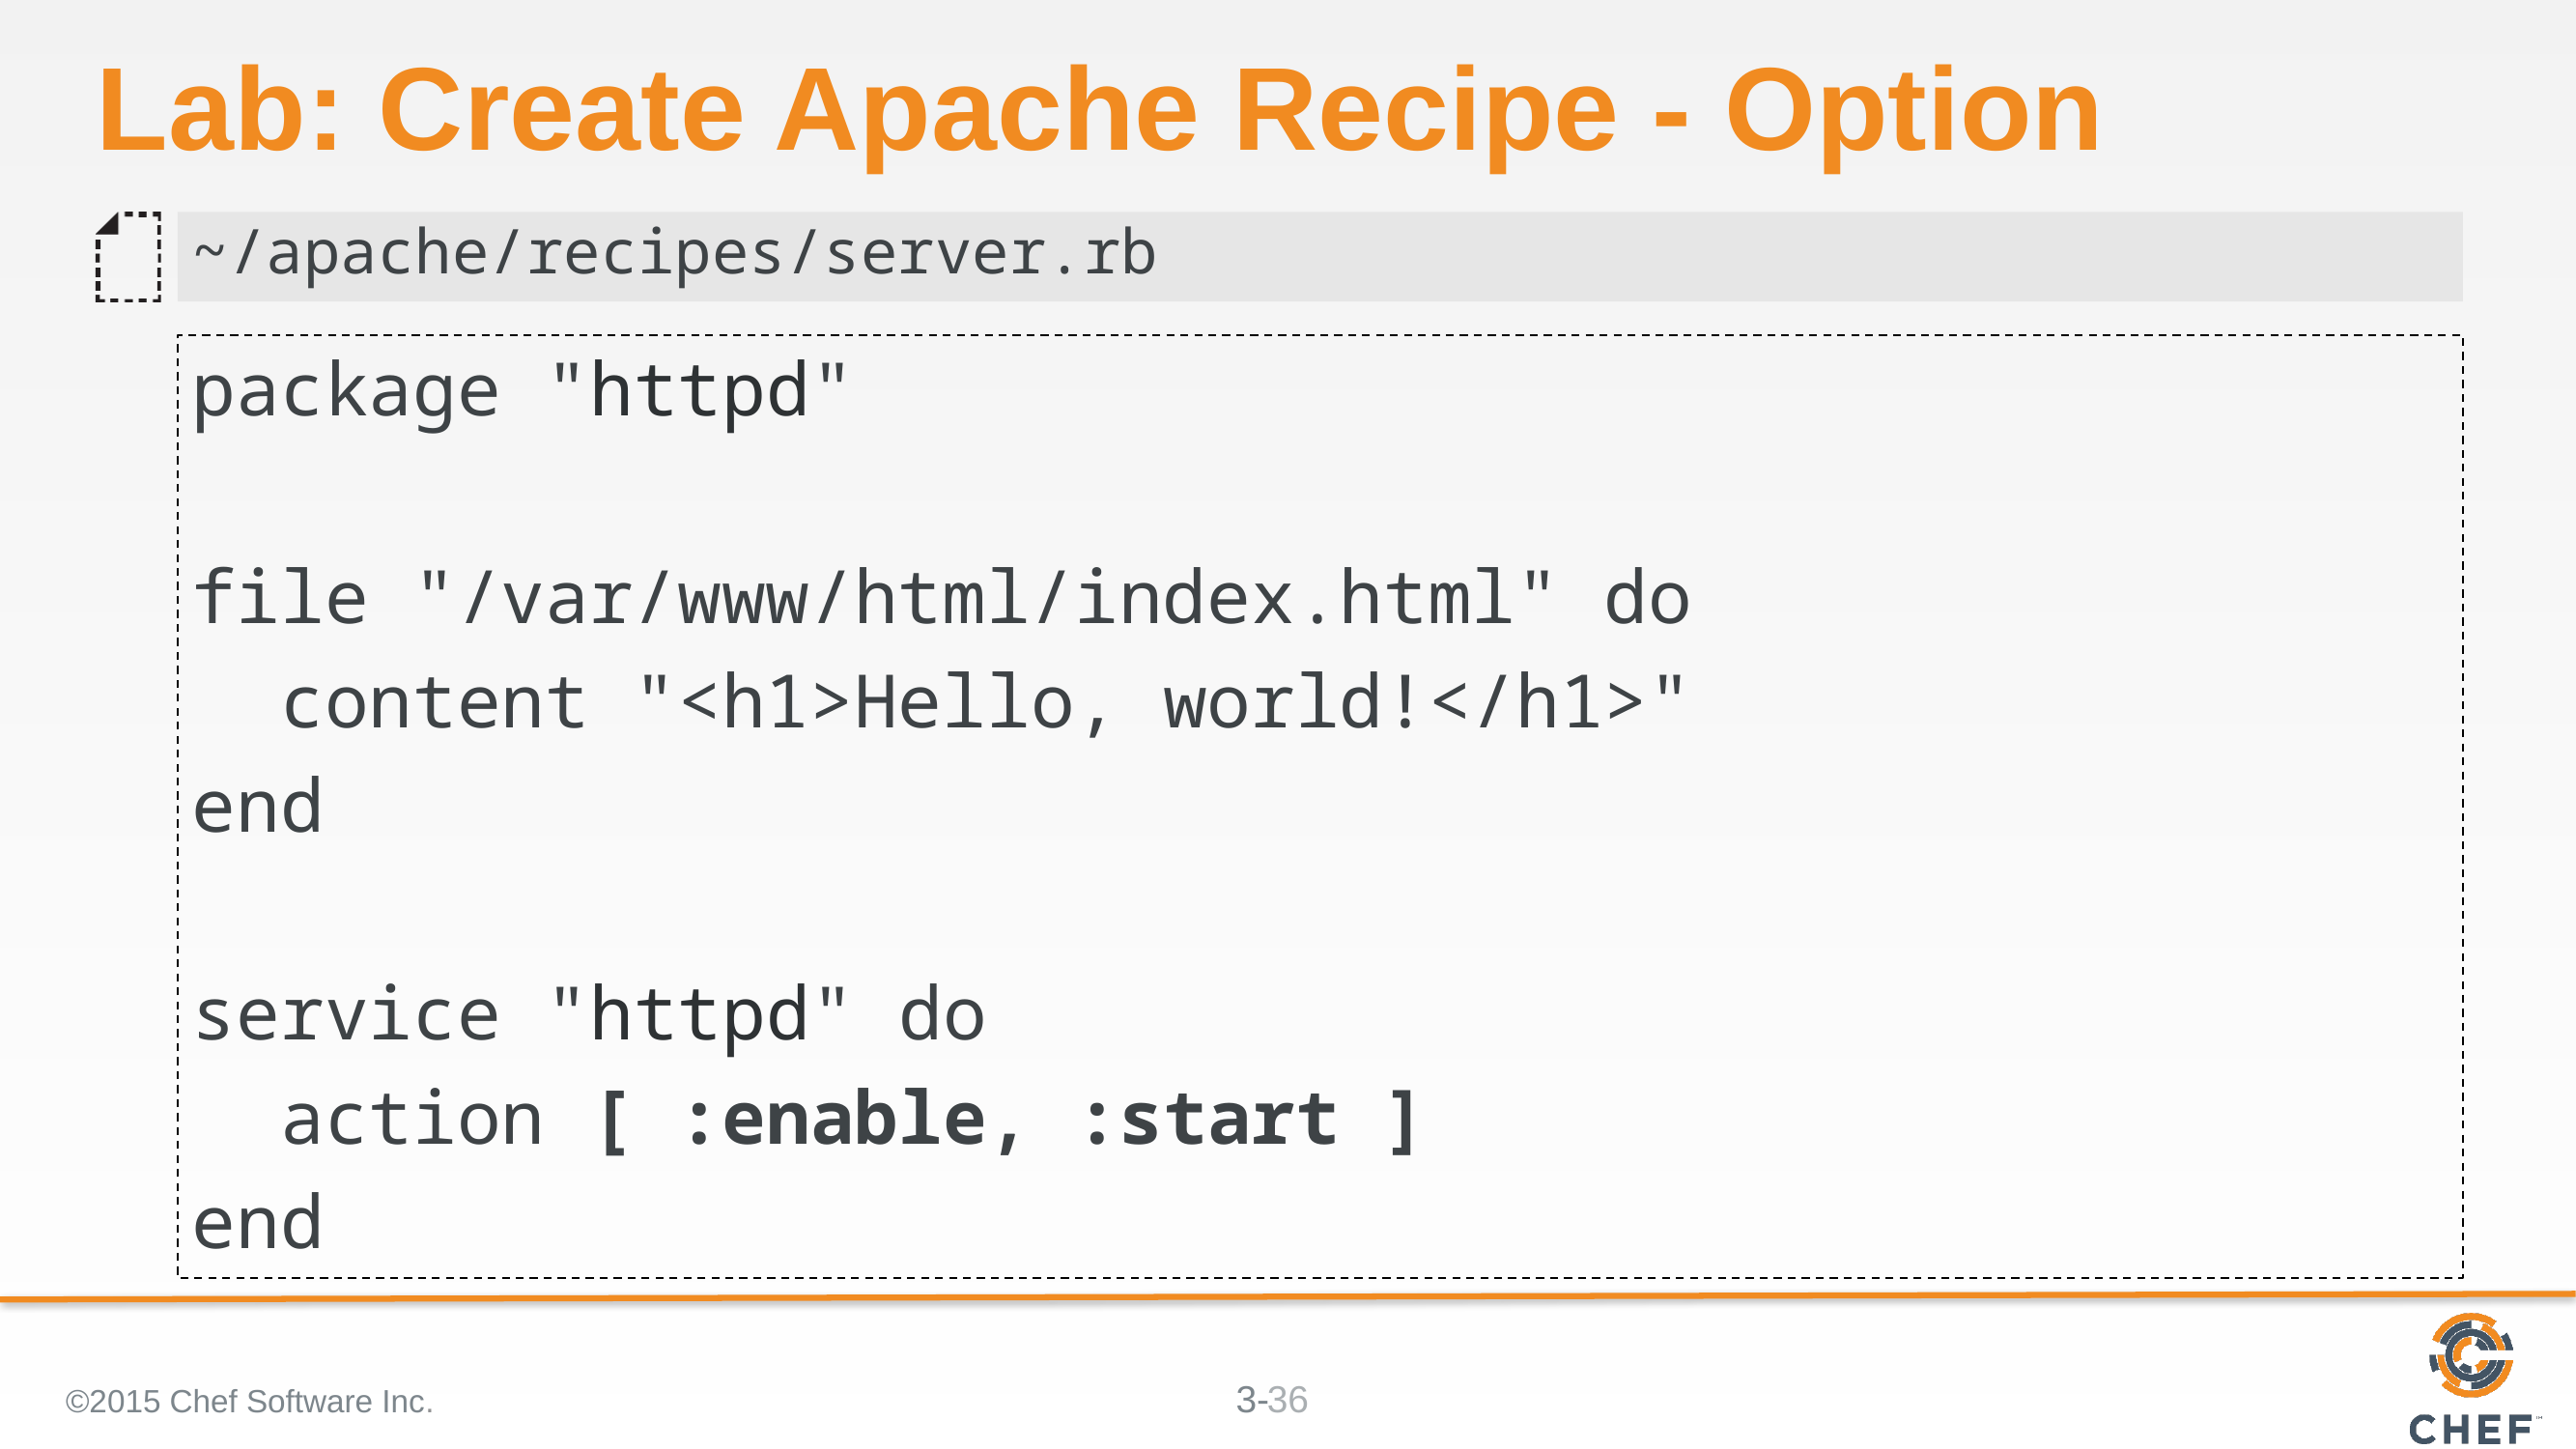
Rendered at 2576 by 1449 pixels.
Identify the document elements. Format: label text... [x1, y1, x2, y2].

footer ©2015 Chef Software Inc. [51, 1359, 952, 1440]
title Lab: Create Apache Recipe - Option [96, 48, 2463, 180]
picture [2399, 1297, 2550, 1449]
slide_number 36 [998, 1359, 1578, 1437]
list package "httpd" file "/var/www/html/index.html" do content "<h1>Hello, world!</h1>" end service "httpd" do action [ :enable, :start ] end [177, 334, 2464, 1279]
list ~/apache/recipes/server.rb [177, 212, 2463, 302]
